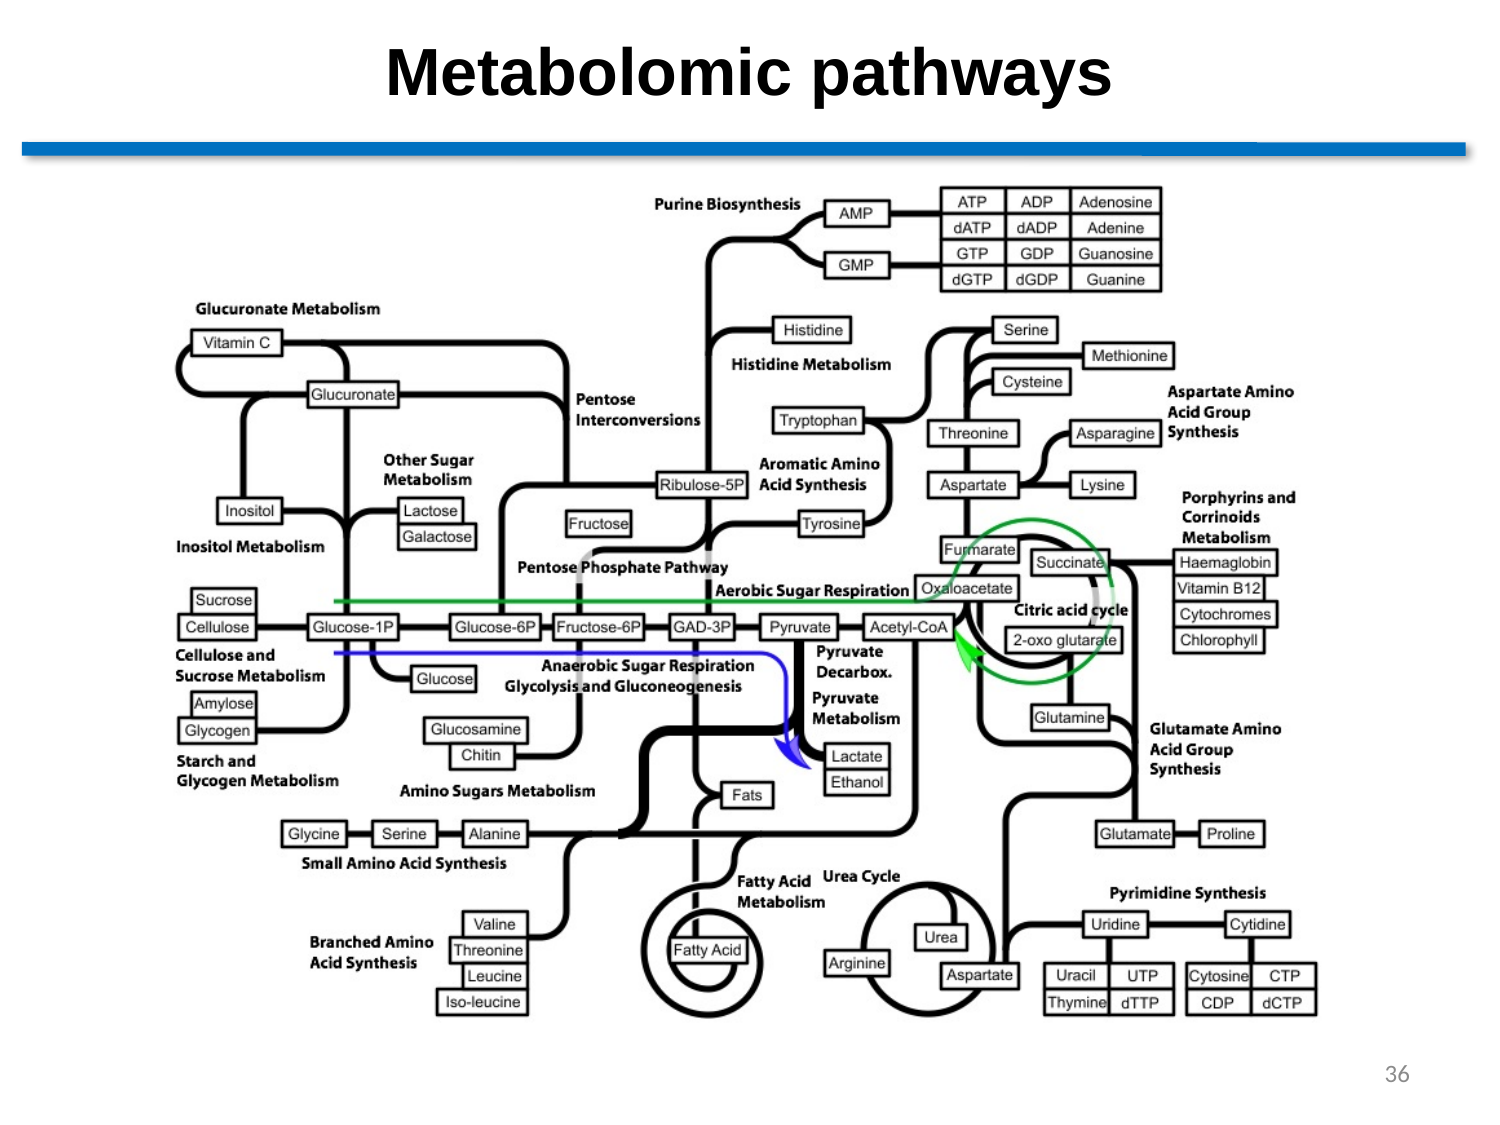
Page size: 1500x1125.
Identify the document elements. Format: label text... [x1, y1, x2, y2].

slide_number 36 [1074, 1042, 1425, 1103]
picture [153, 175, 1329, 1029]
text_box Metabolomic pathways [0, 19, 1500, 120]
